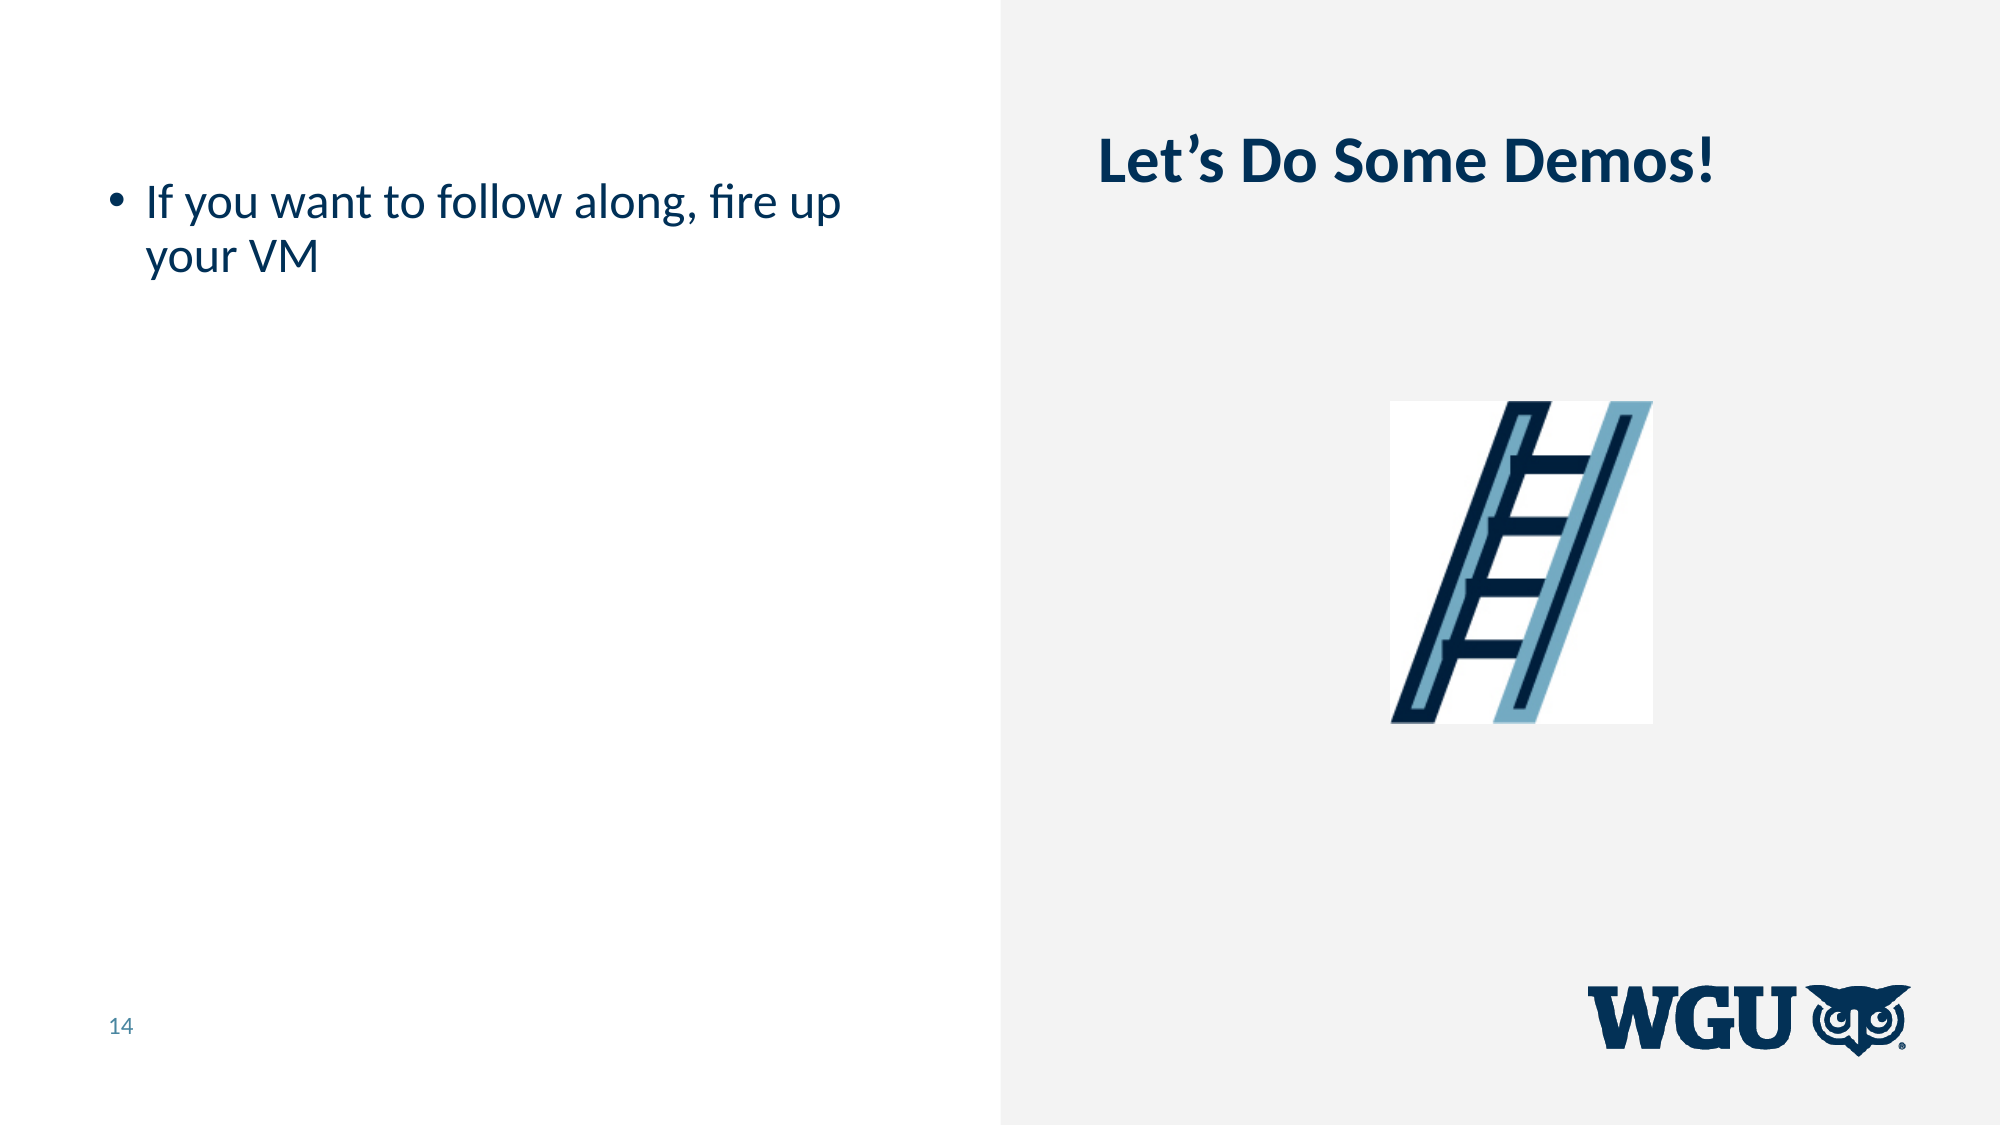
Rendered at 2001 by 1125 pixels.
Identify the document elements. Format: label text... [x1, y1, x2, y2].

slide_number 14 [93, 994, 192, 1055]
picture [1390, 401, 1653, 724]
title Let’s Do Some Demos! [1083, 117, 1933, 219]
list If you want to follow along, fire up your VM [93, 167, 942, 752]
picture [1586, 984, 1912, 1057]
